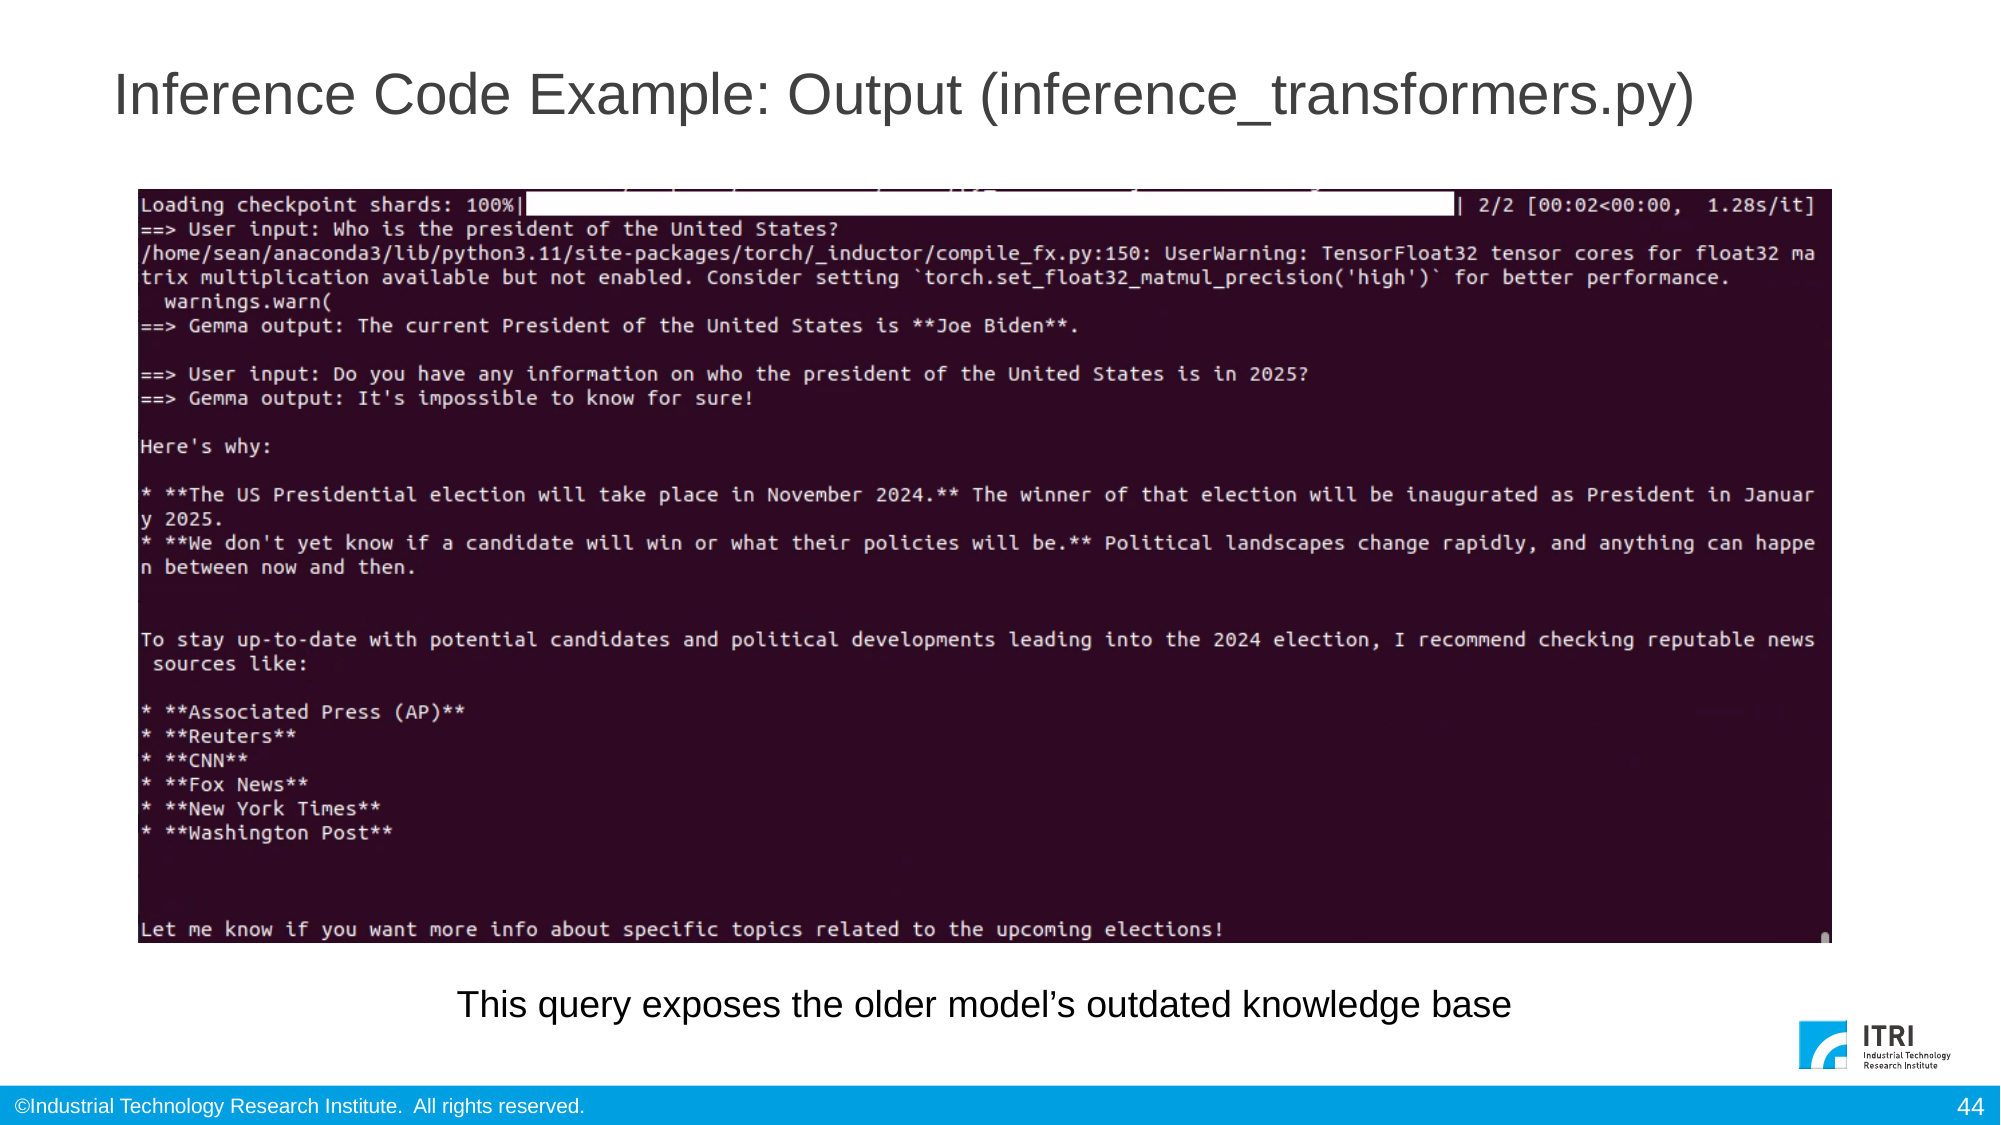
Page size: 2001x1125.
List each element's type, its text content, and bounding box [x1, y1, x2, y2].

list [138, 189, 1833, 943]
title Inference Code Example: Output (inference_transformers.py) [98, 48, 1930, 198]
slide_number 44 [1874, 1085, 2000, 1125]
text_box This query exposes the older model’s outdated knowledge base [246, 972, 1723, 1032]
